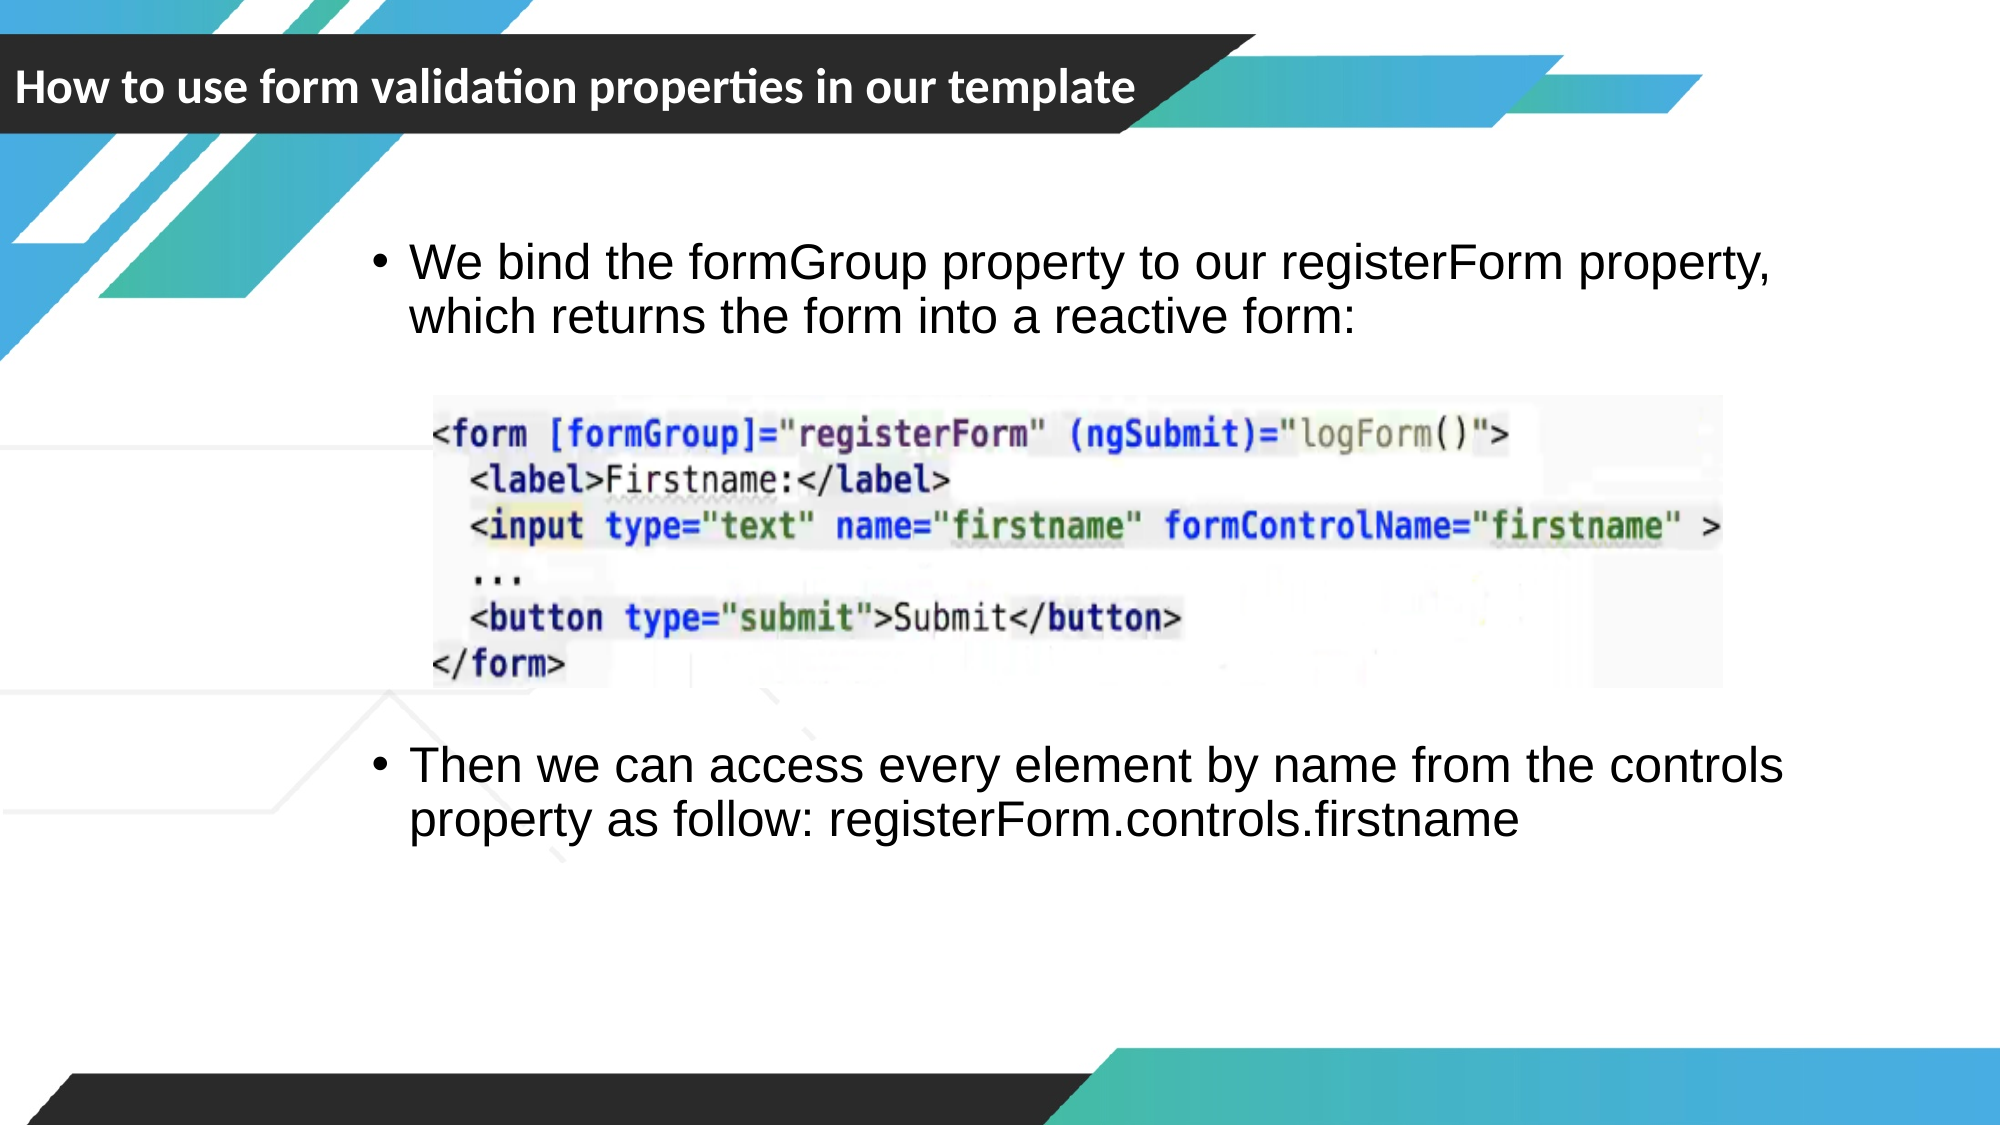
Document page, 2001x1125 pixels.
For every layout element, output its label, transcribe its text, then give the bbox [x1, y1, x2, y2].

text_box How to use form validation properties in our template [0, 45, 1184, 121]
picture [0, 0, 2000, 1125]
list We bind the formGroup property to our registerForm property, which returns the form into a reactive form: Then we can access every element by name from the controls property as follow: registerForm.controls.firstname [356, 229, 1900, 950]
